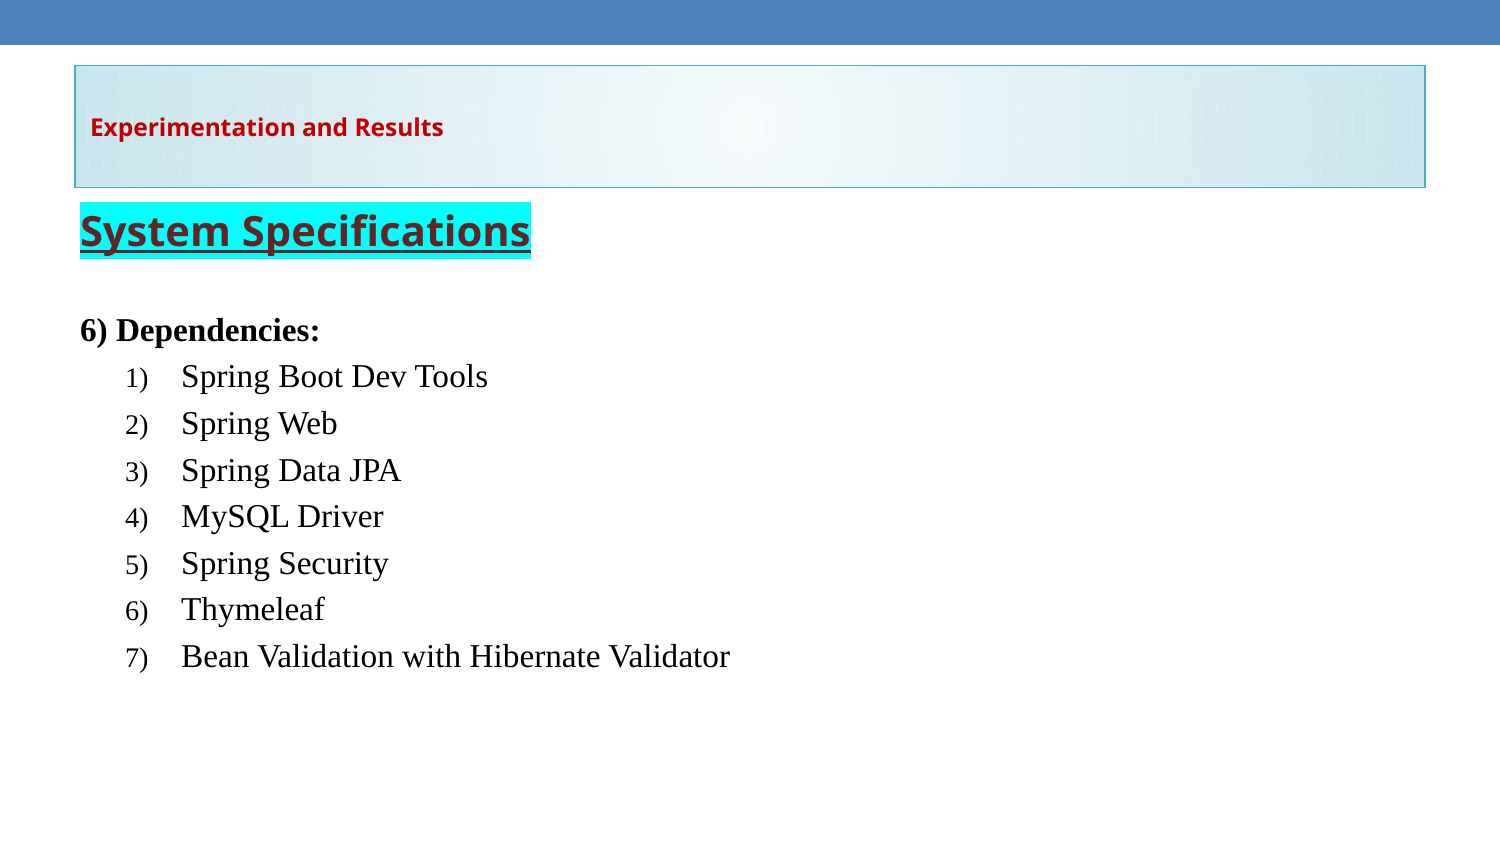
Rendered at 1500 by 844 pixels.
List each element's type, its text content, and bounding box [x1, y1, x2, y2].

list System Specifications 6) Dependencies: Spring Boot Dev Tools Spring Web Spring Data JPA MySQL Driver Spring Security Thymeleaf Bean Validation with Hibernate Validator [64, 197, 1415, 798]
title Experimentation and Results [74, 65, 1426, 188]
